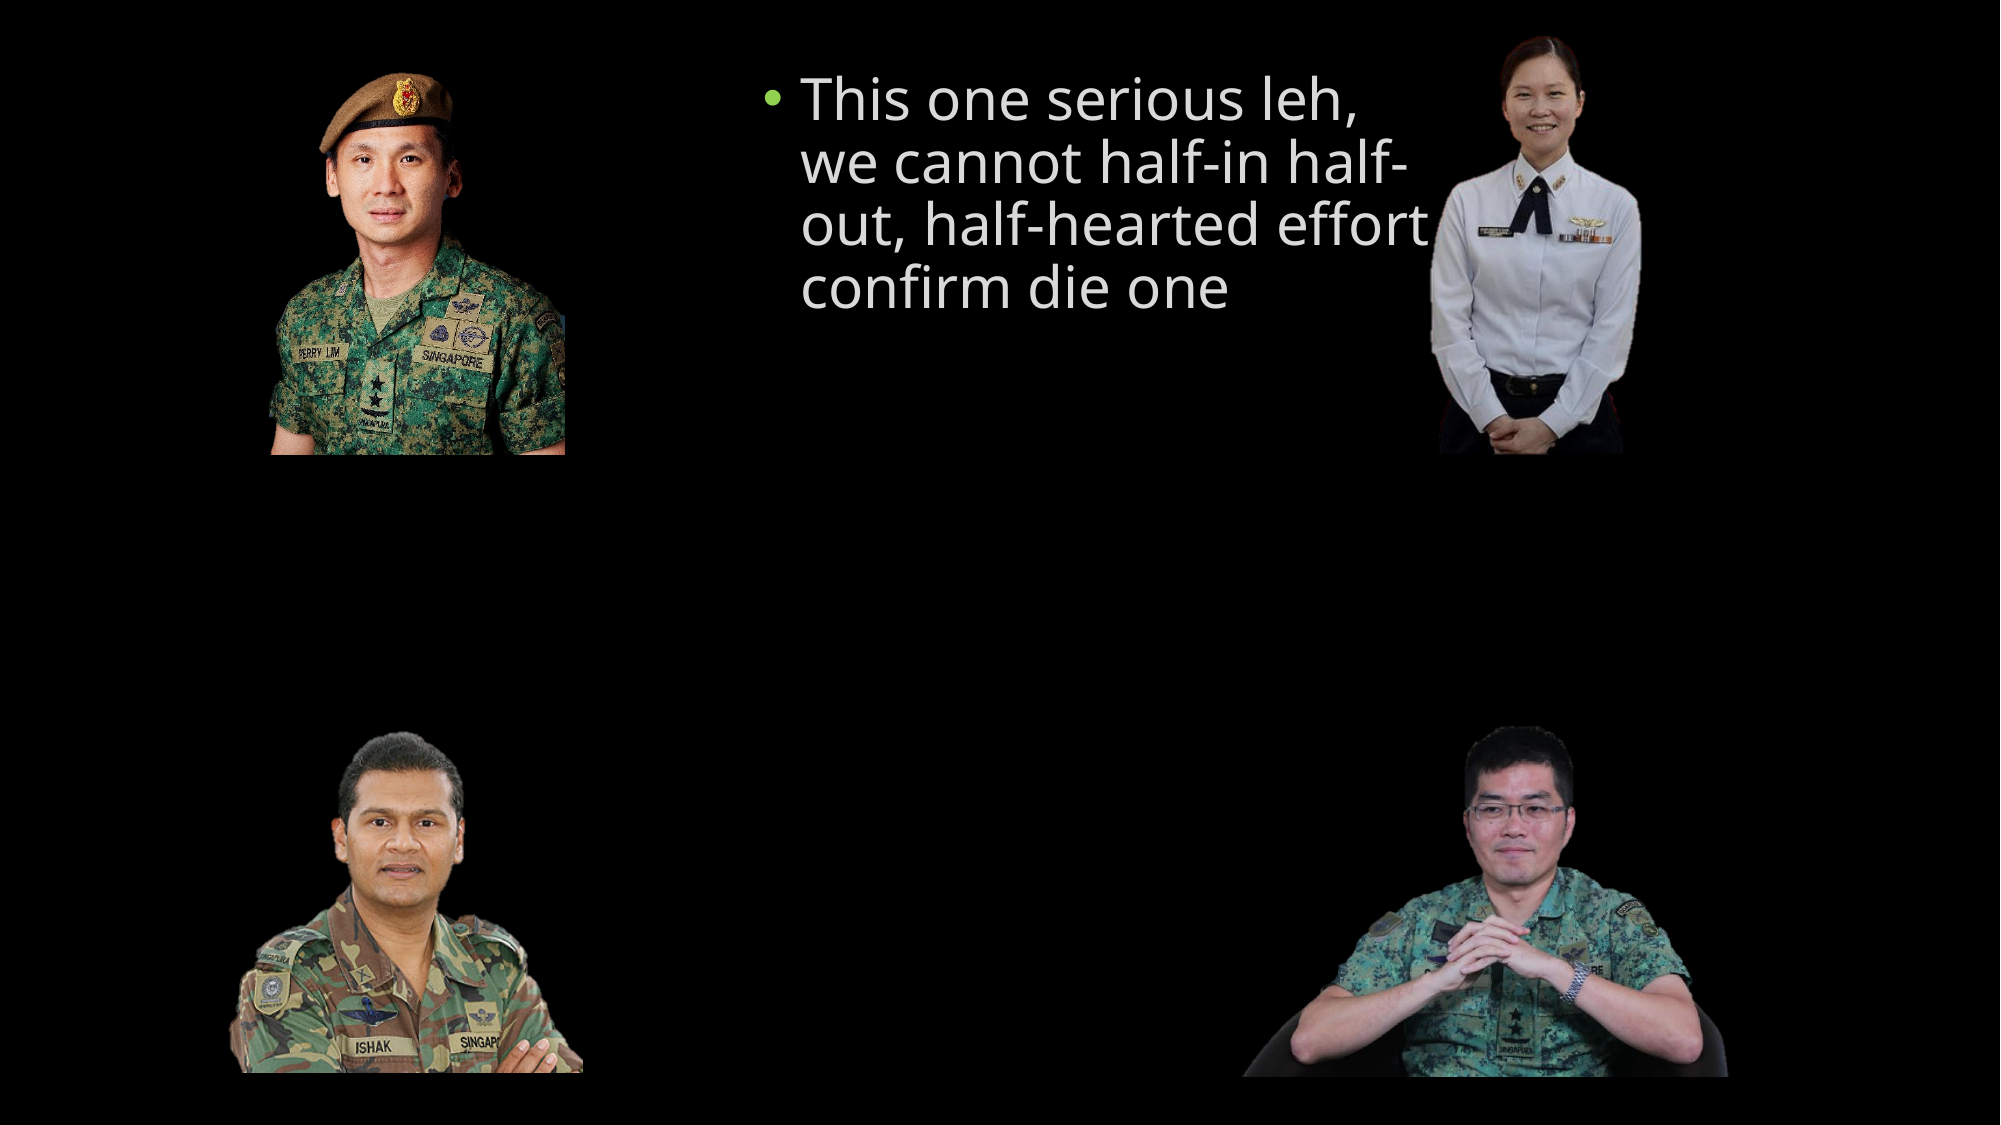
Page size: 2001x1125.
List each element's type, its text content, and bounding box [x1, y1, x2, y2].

picture [1164, 687, 1749, 1078]
picture [212, 718, 596, 1073]
list This one serious leh, we cannot half-in half-out, half-hearted effort confirm die one [747, 62, 1457, 763]
picture [243, 52, 565, 455]
picture [1165, 0, 1874, 527]
